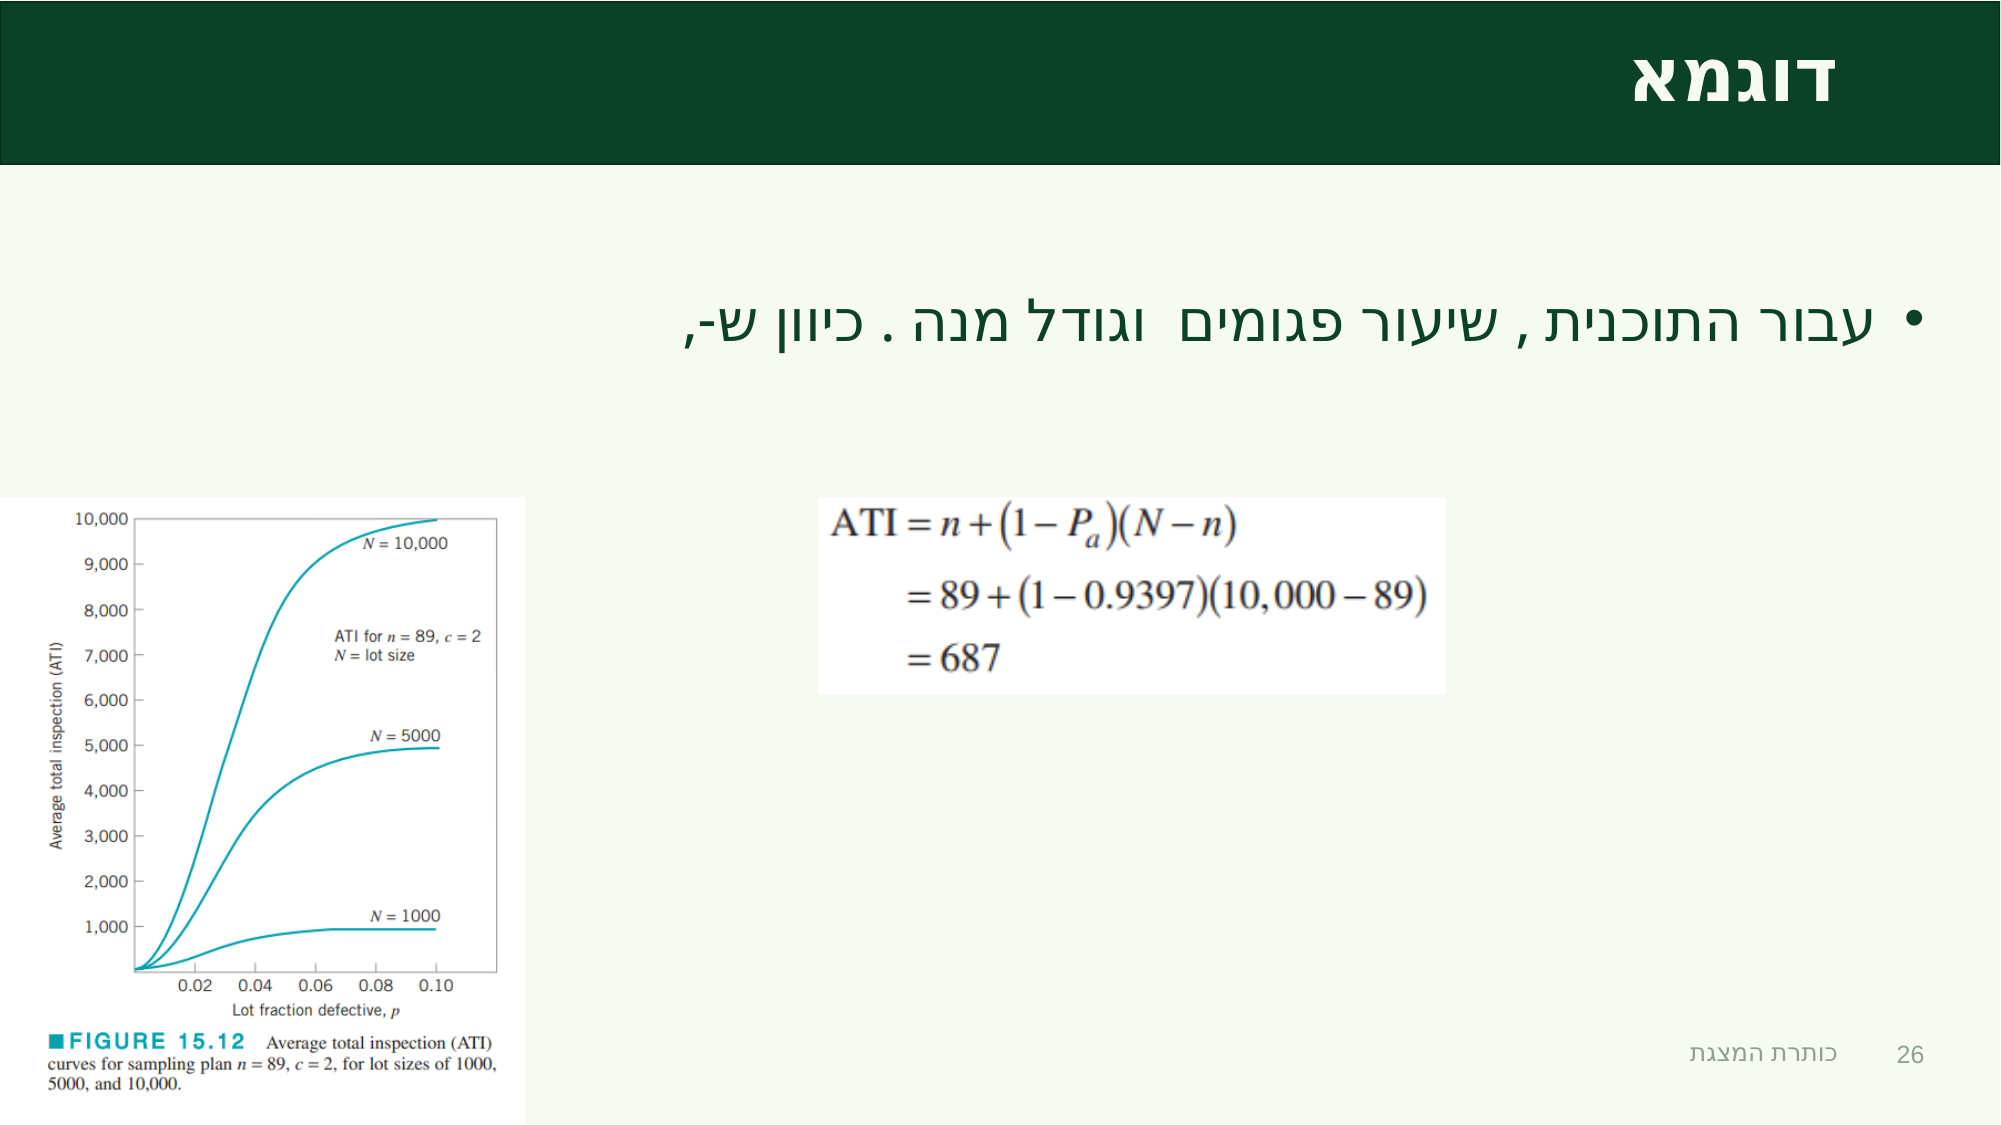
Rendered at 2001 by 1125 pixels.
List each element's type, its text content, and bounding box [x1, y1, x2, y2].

picture [0, 497, 525, 1125]
picture [818, 497, 1446, 695]
title דוגמא [645, 1, 1855, 165]
footer כותרת המצגת [1499, 1030, 1854, 1072]
slide_number 26 [1861, 1023, 1940, 1084]
